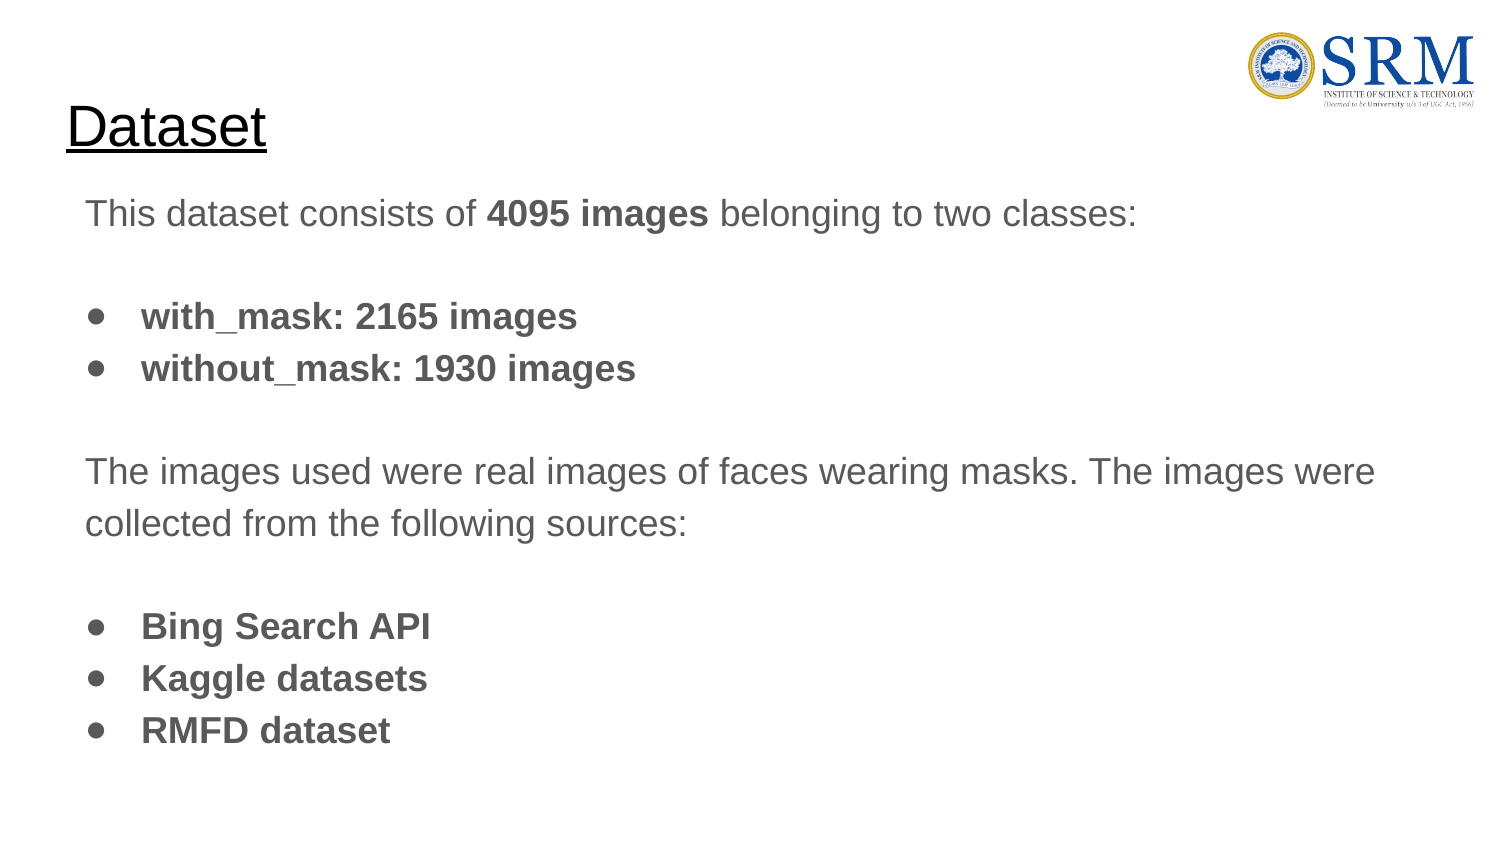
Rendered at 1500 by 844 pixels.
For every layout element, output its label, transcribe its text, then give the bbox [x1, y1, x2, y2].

picture [1205, 0, 1500, 189]
list This dataset consists of 4095 images belonging to two classes: with_mask: 2165 images without_mask: 1930 images The images used were real images of faces wearing masks. The images were collected from the following sources: Bing Search API Kaggle datasets RMFD dataset [51, 166, 1419, 751]
title Dataset [51, 72, 1449, 167]
